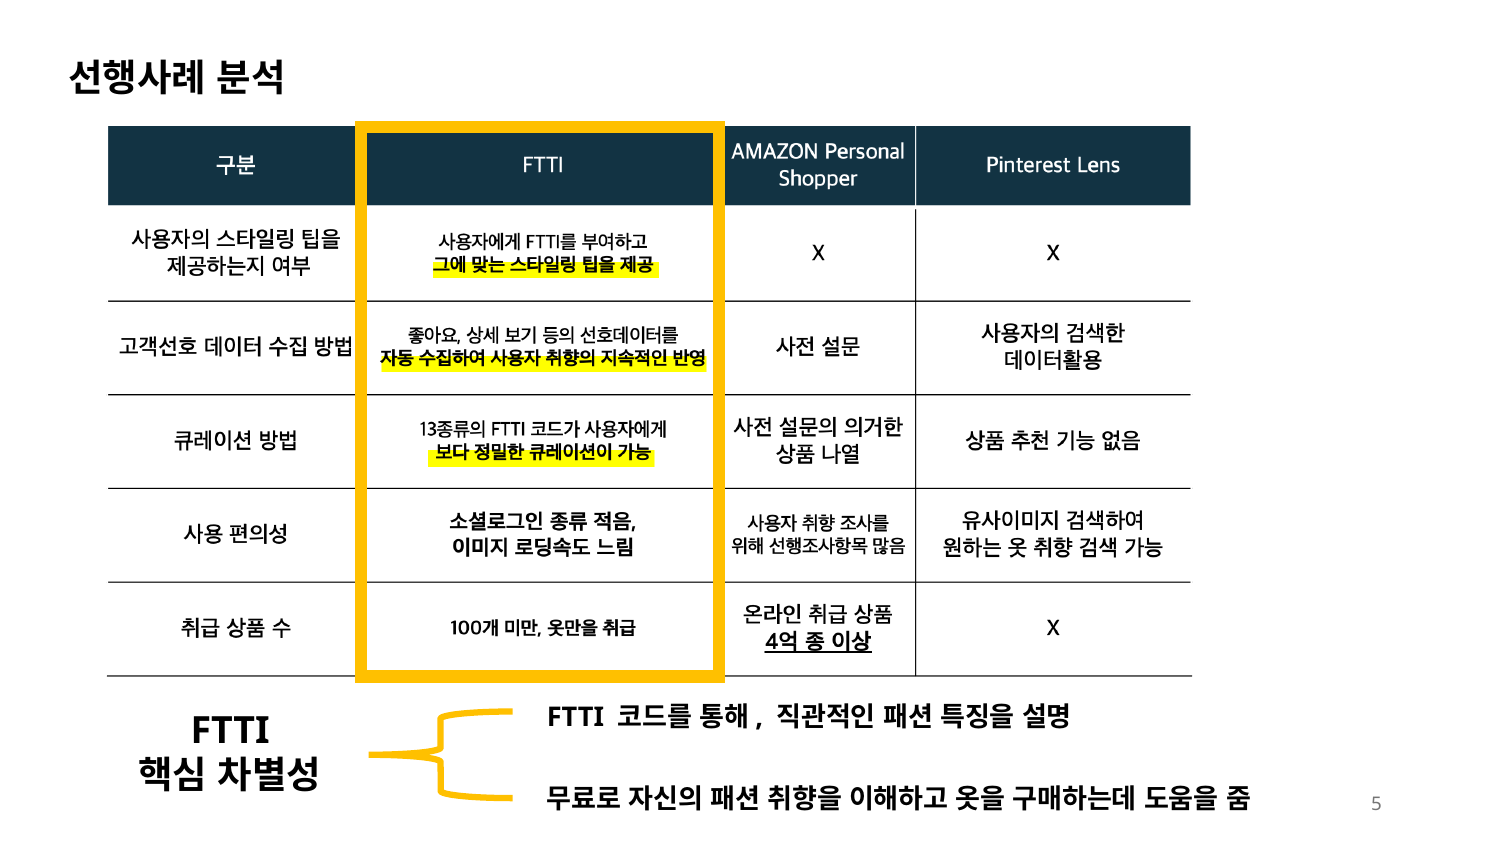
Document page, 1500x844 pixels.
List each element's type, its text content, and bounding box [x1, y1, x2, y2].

text_box [368, 711, 513, 799]
picture [103, 119, 1198, 686]
text_box 무료로 자신의 패션 취향을 이해하고 옷을 구매하는데 도움을 줌 [531, 774, 1316, 822]
slide_number 5 [1059, 782, 1397, 827]
text_box FTTI 코드를 통해, 직관적인 패션 특징을 설명 [531, 694, 1135, 740]
text_box 선행사례 분석 [53, 45, 403, 106]
text_box FTTI 핵심 차별성 [120, 698, 350, 804]
